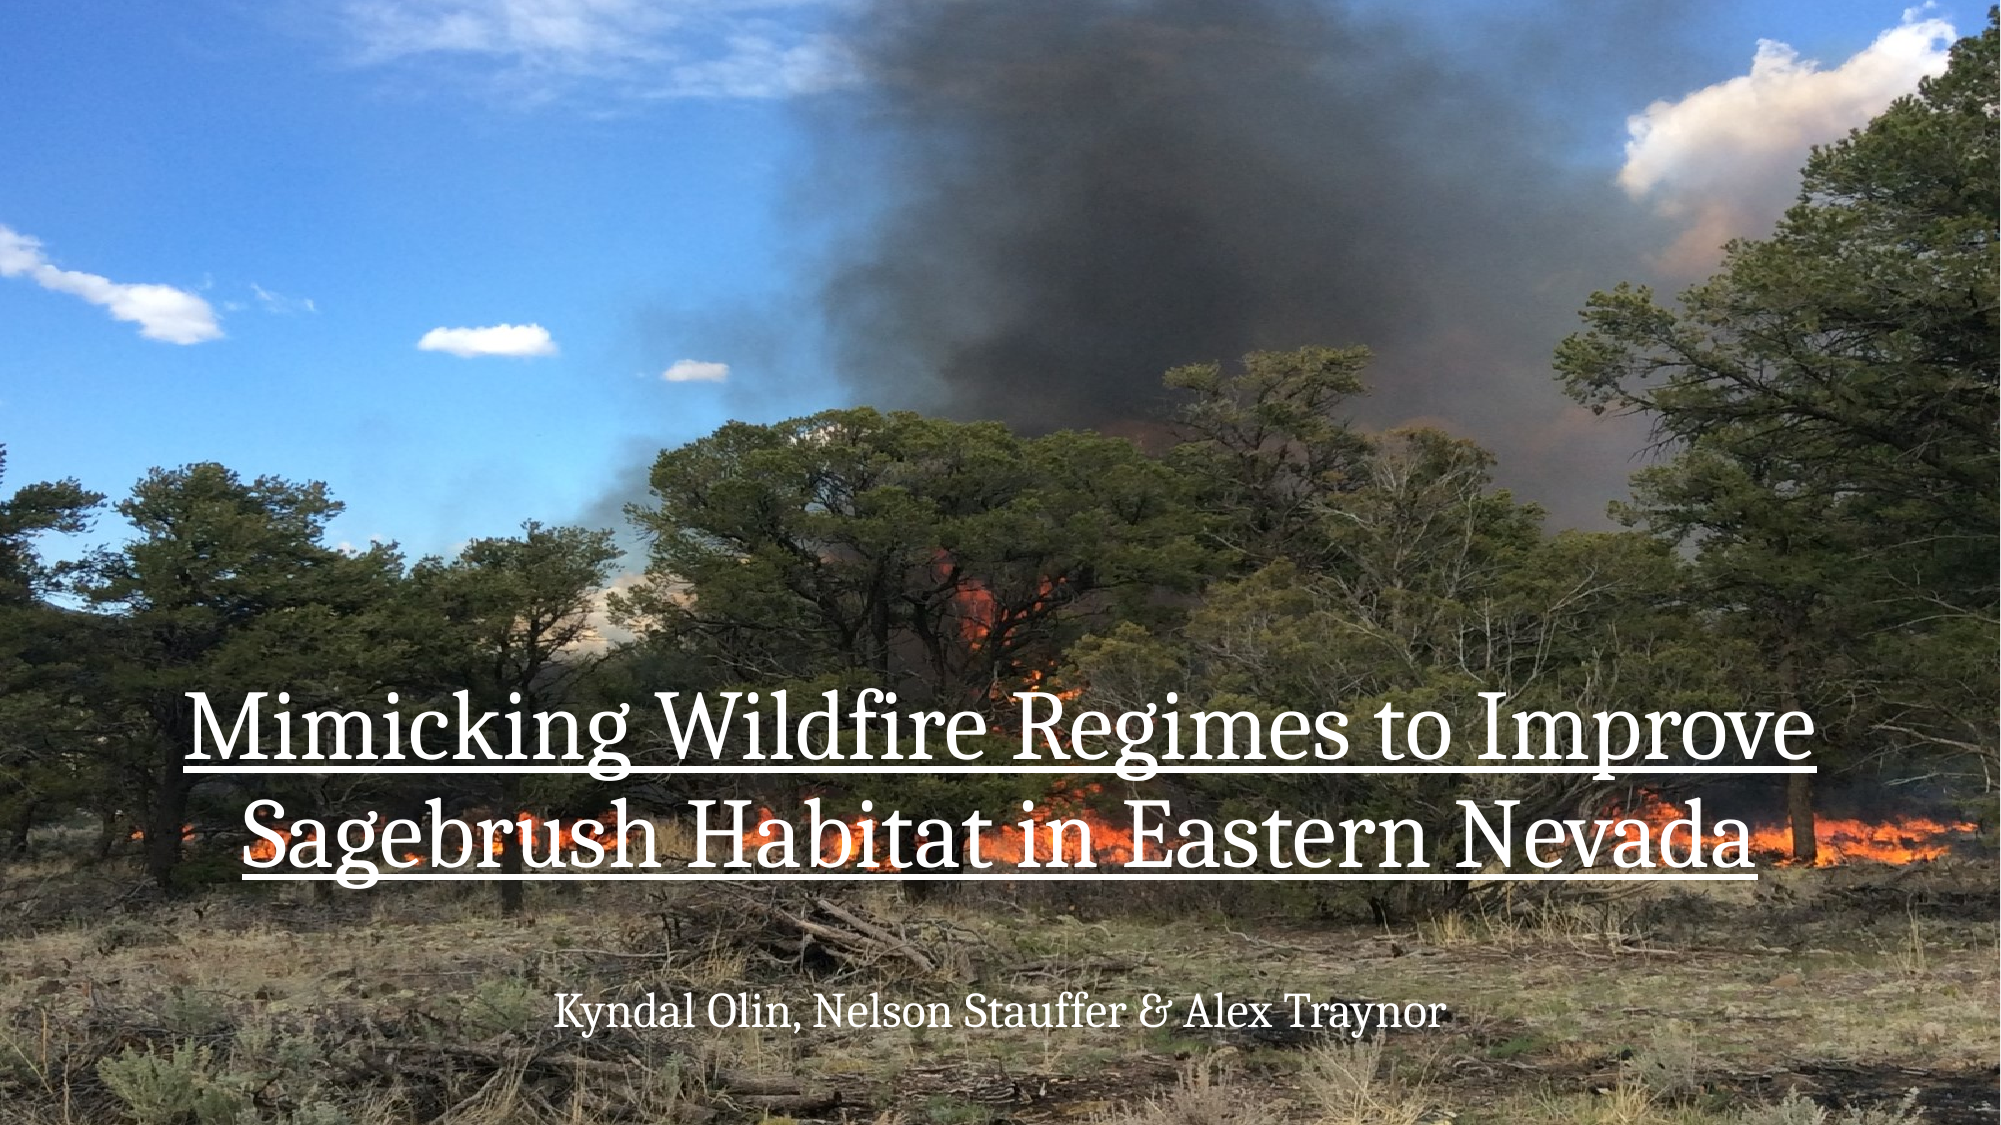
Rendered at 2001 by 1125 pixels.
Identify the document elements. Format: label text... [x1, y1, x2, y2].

picture [0, 0, 2001, 1125]
list Mimicking Wildfire Regimes to Improve Sagebrush Habitat in Eastern Nevada Kyndal Olin, Nelson Stauffer & Alex Traynor [0, 666, 2000, 1084]
